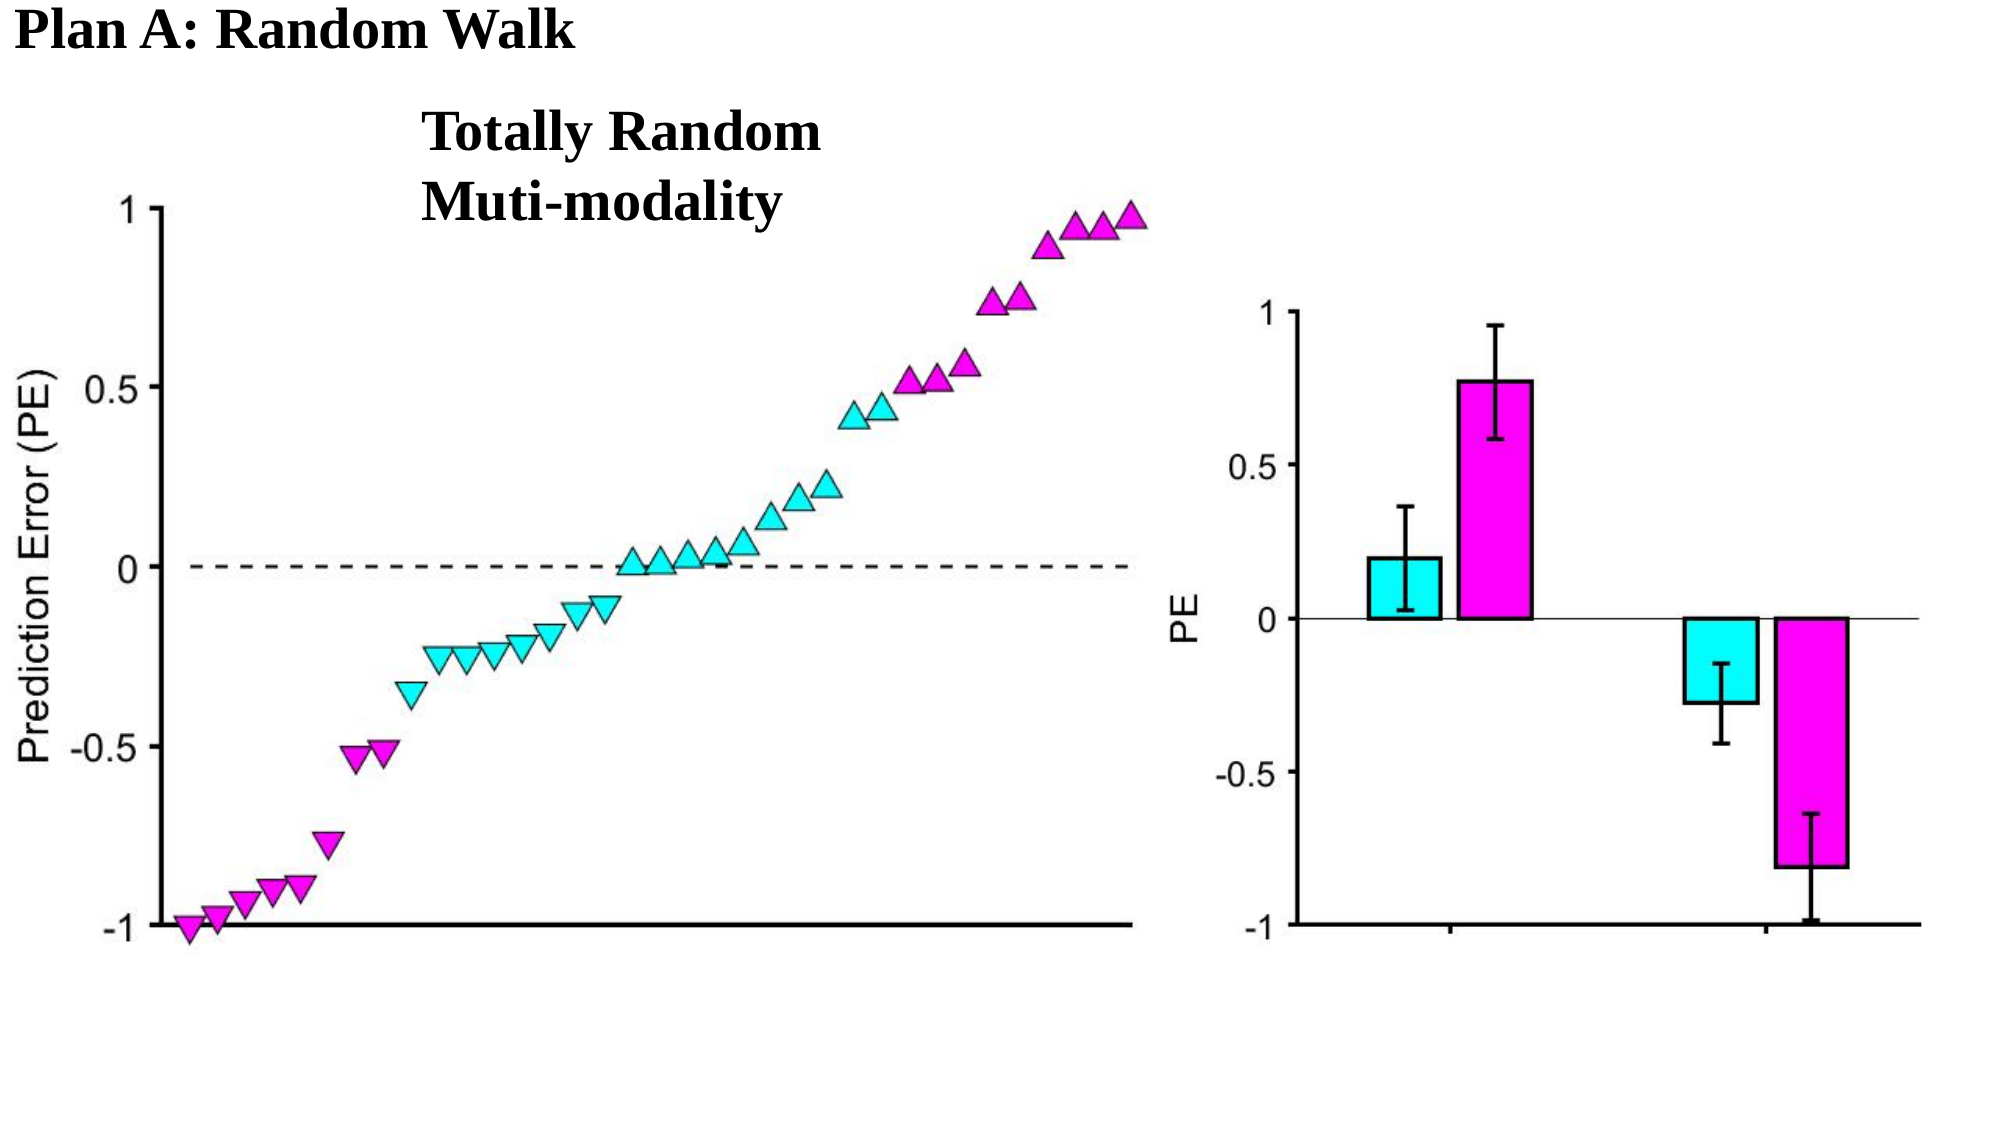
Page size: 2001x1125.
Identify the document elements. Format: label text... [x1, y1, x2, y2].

picture [0, 142, 2000, 1023]
text_box Totally Random Muti-modality [405, 92, 1437, 232]
text_box Plan A: Random Walk [0, 0, 1031, 69]
